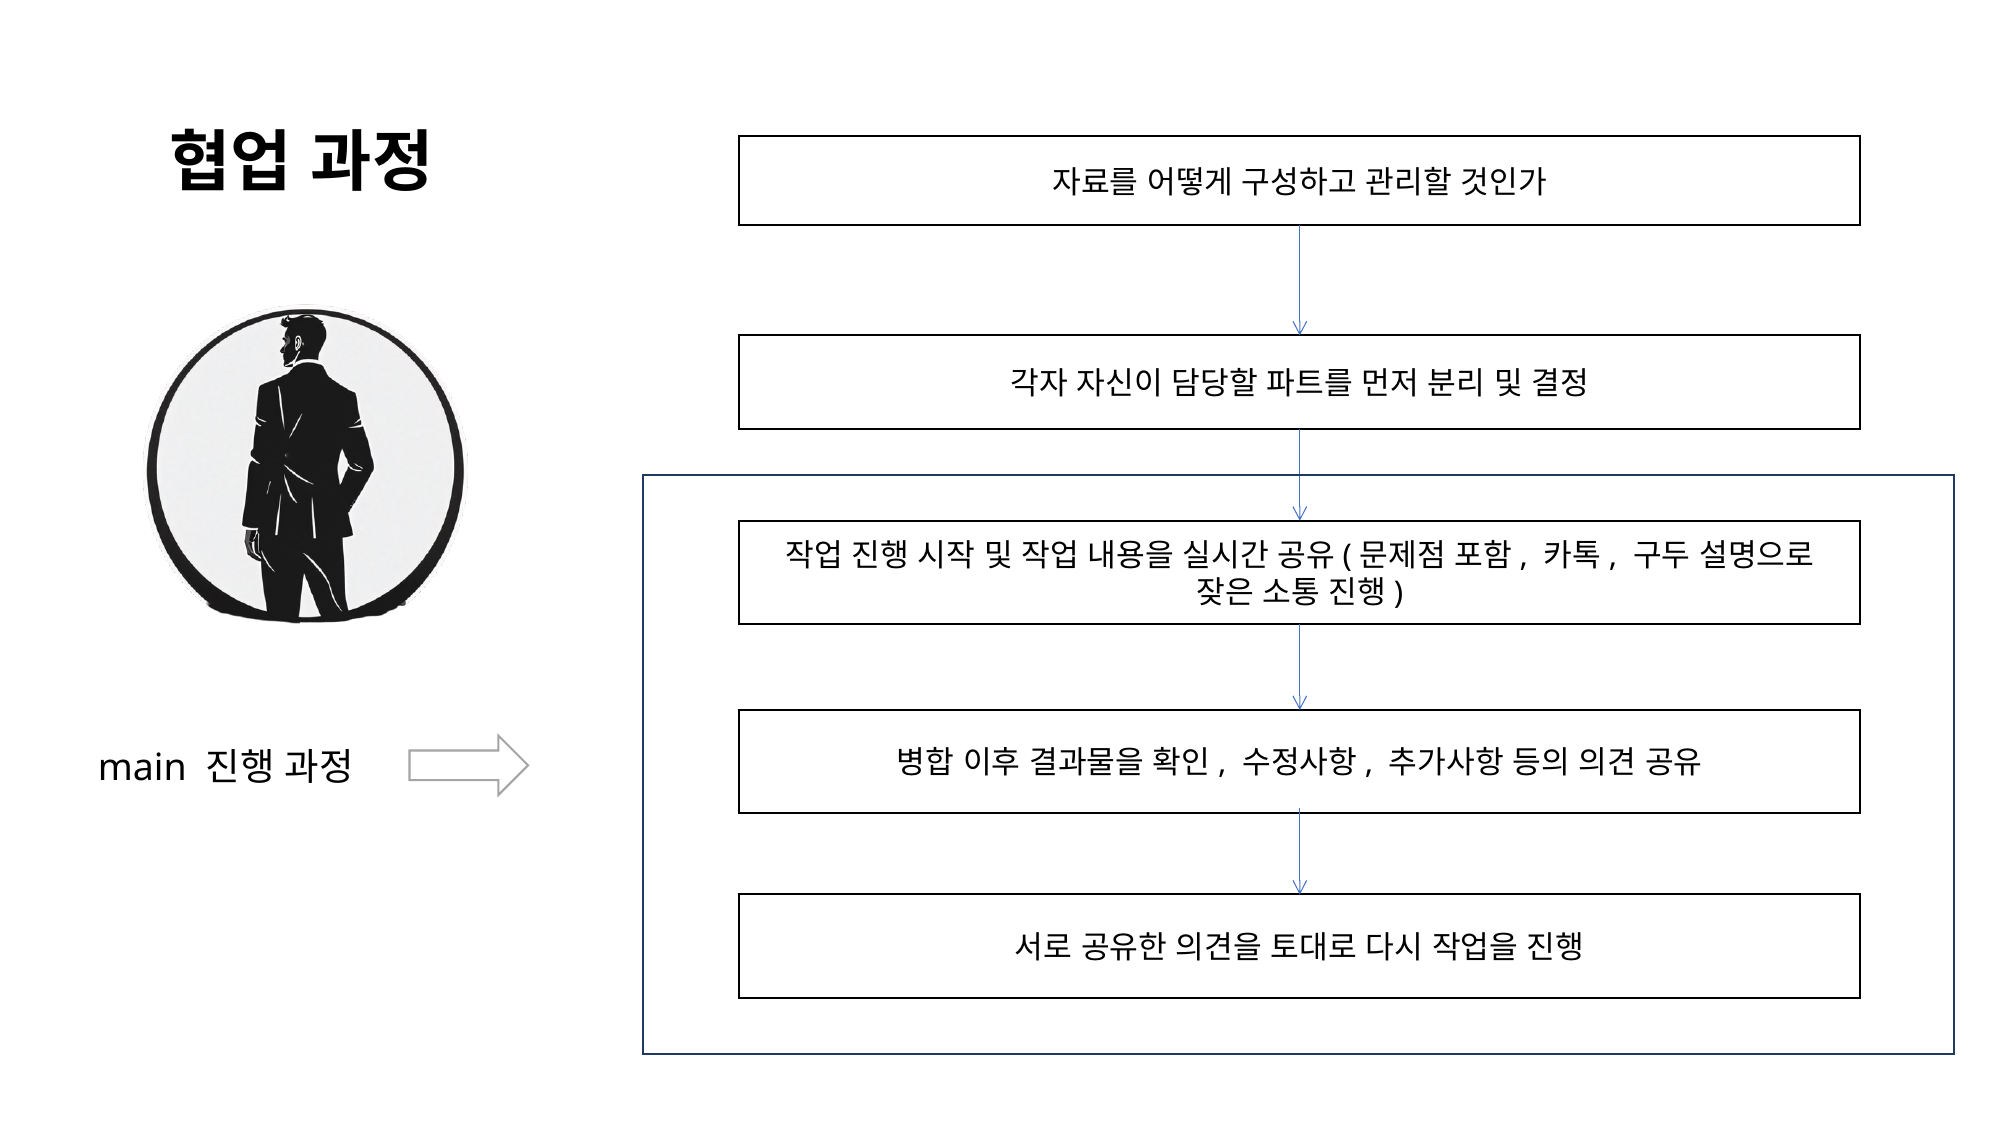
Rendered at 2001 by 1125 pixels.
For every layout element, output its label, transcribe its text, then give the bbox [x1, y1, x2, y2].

text_box 자료를 어떻게 구성하고 관리할 것인가 [738, 135, 1861, 226]
text_box main 진행 과정 [83, 735, 469, 796]
text_box 각자 자신이 담당할 파트를 먼저 분리 및 결정 [739, 335, 1861, 429]
title 협업 과정 [154, 102, 747, 225]
text_box [408, 733, 530, 798]
picture [112, 291, 499, 629]
text_box [642, 474, 1955, 1055]
